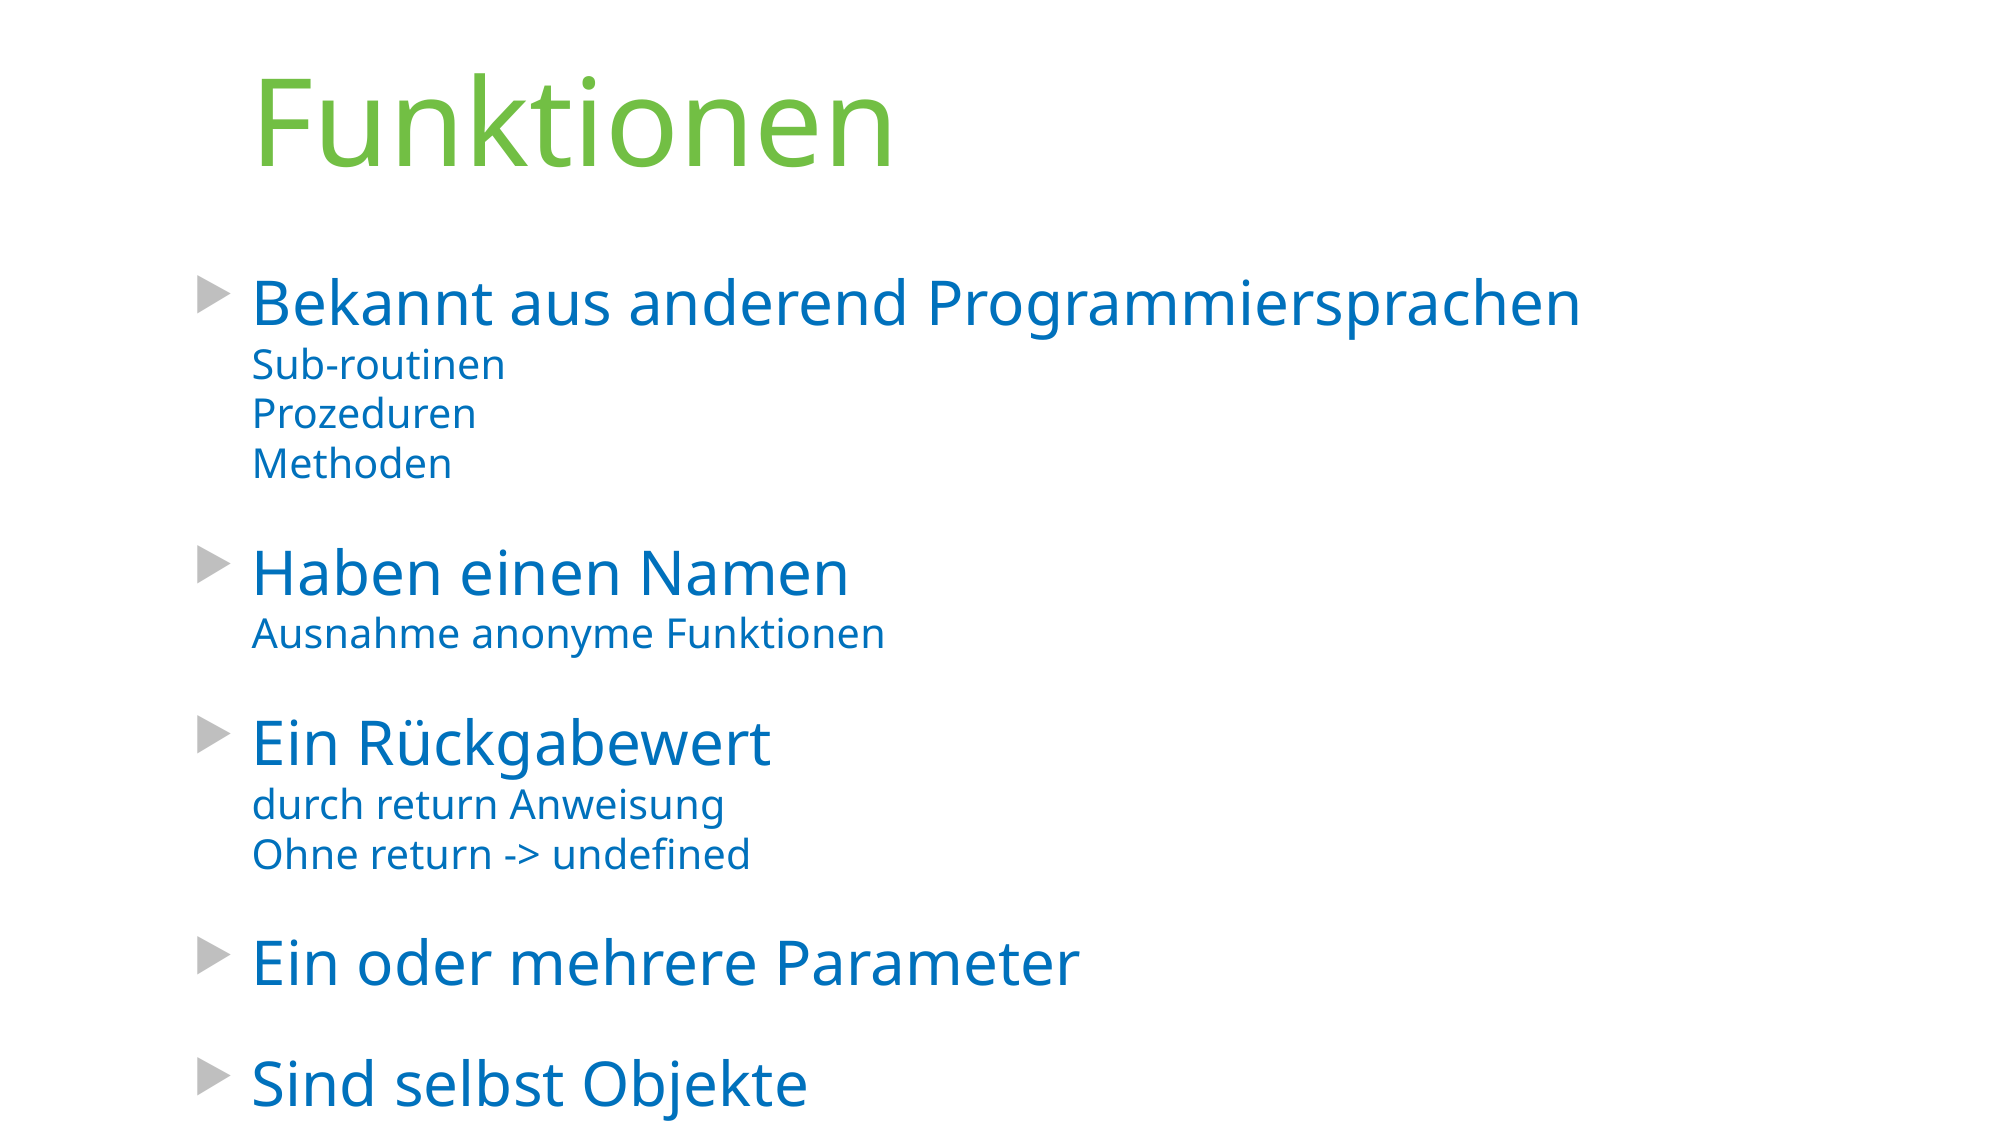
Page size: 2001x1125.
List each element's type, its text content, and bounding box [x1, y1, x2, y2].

title Funktionen [250, 42, 1945, 192]
list Bekannt aus anderend Programmiersprachen Sub-routinen Prozeduren Methoden Haben einen Namen Ausnahme anonyme Funktionen Ein Rückgabewert durch return Anweisung Ohne return -> undefined Ein oder mehrere Parameter Sind selbst Objekte [191, 263, 1945, 1125]
